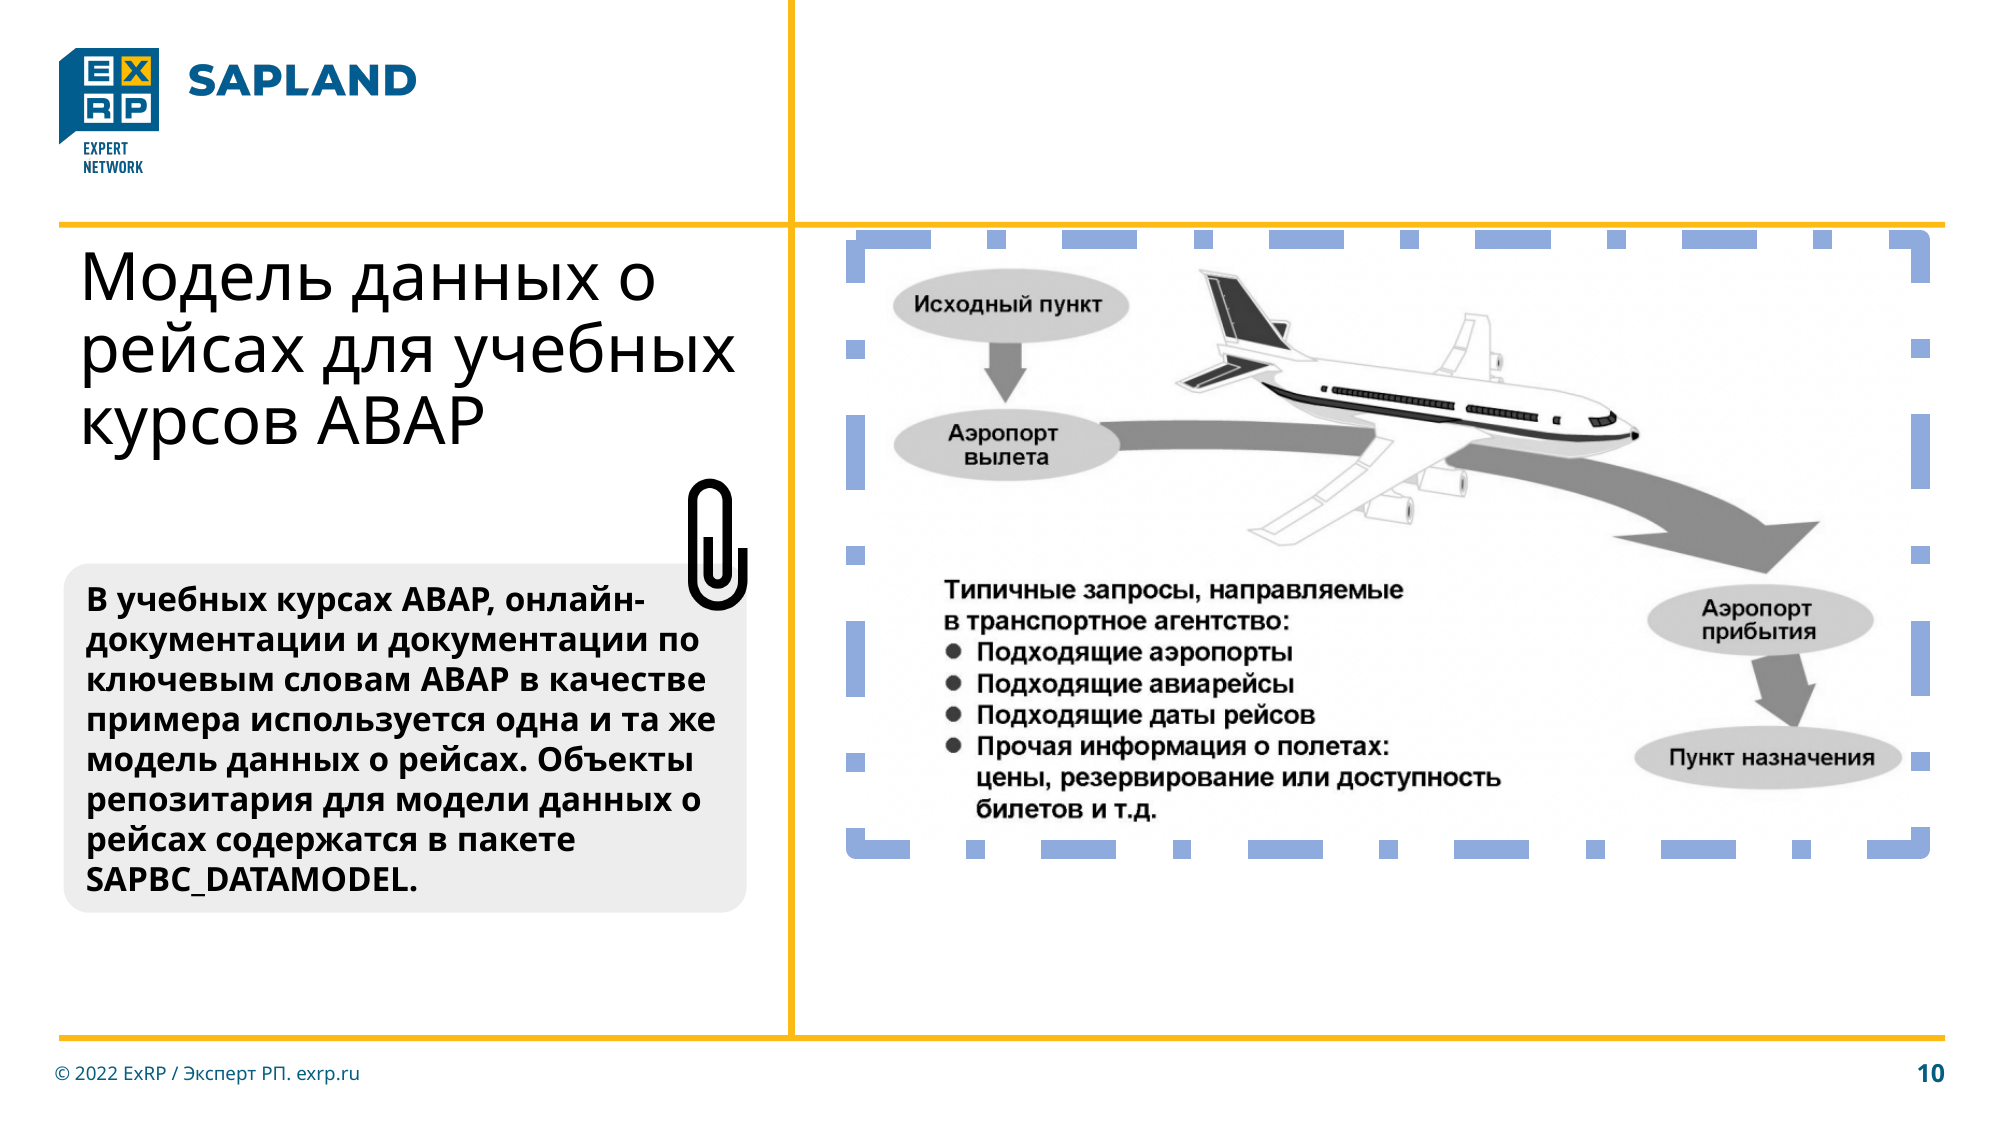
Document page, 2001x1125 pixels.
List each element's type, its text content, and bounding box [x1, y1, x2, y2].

title Модель данных о рейсах для учебных курсов ABAP [79, 243, 768, 467]
picture [59, 48, 74, 60]
picture [104, 163, 108, 173]
footer © 2022 ExRP / Эксперт РП. exrp.ru [39, 1042, 468, 1103]
text_box В учебных курсах ABAP, онлайн-документации и документации по ключевым словам ABAP в качестве примера используется одна и та же модель данных о рейсах. Объекты репозитария для модели данных о рейсах содержатся в пакете SAPBC_DATAMODEL. [63, 563, 747, 913]
picture [85, 94, 113, 122]
slide_number 10 [1862, 1044, 1961, 1105]
picture [642, 469, 793, 620]
picture [85, 57, 113, 85]
picture [122, 94, 150, 122]
picture [59, 132, 159, 173]
picture [865, 249, 1912, 840]
picture [122, 57, 150, 85]
picture [189, 64, 416, 96]
